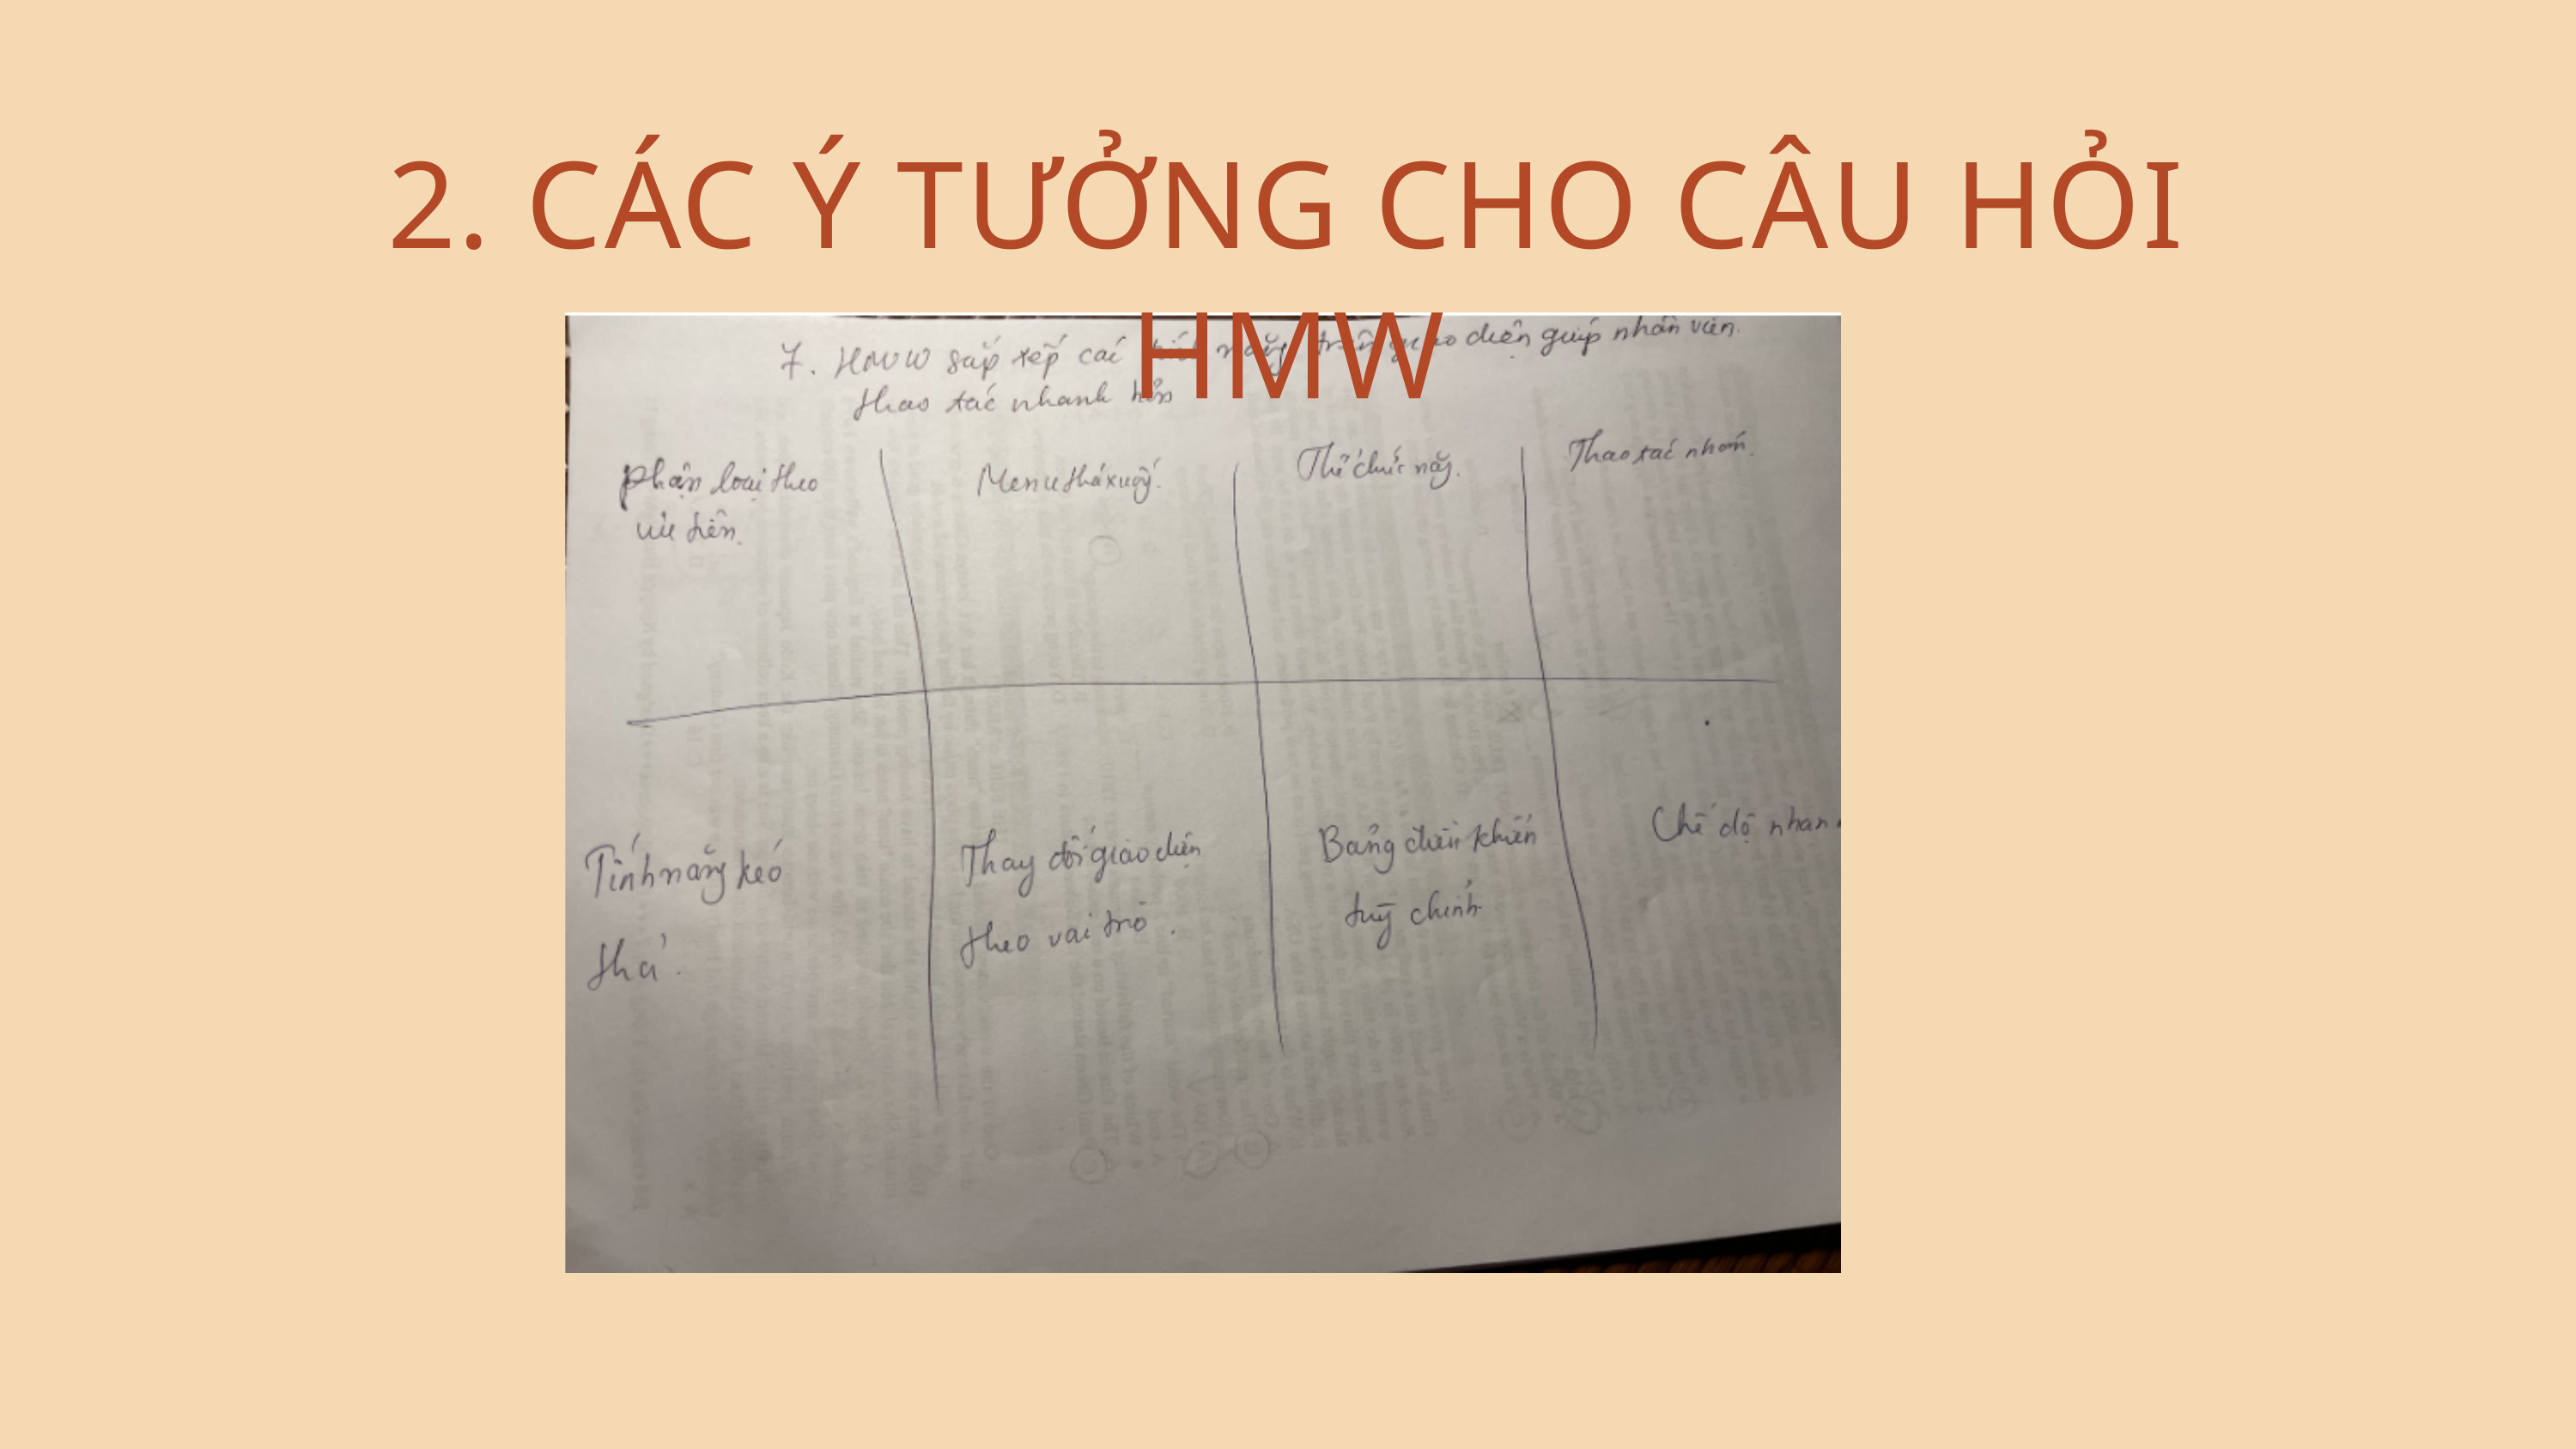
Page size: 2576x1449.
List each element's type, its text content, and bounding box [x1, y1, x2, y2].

text_box 2. CÁC Ý TƯỞNG CHO CÂU HỎI HMW [254, 122, 2322, 423]
text_box [565, 423, 1841, 1273]
